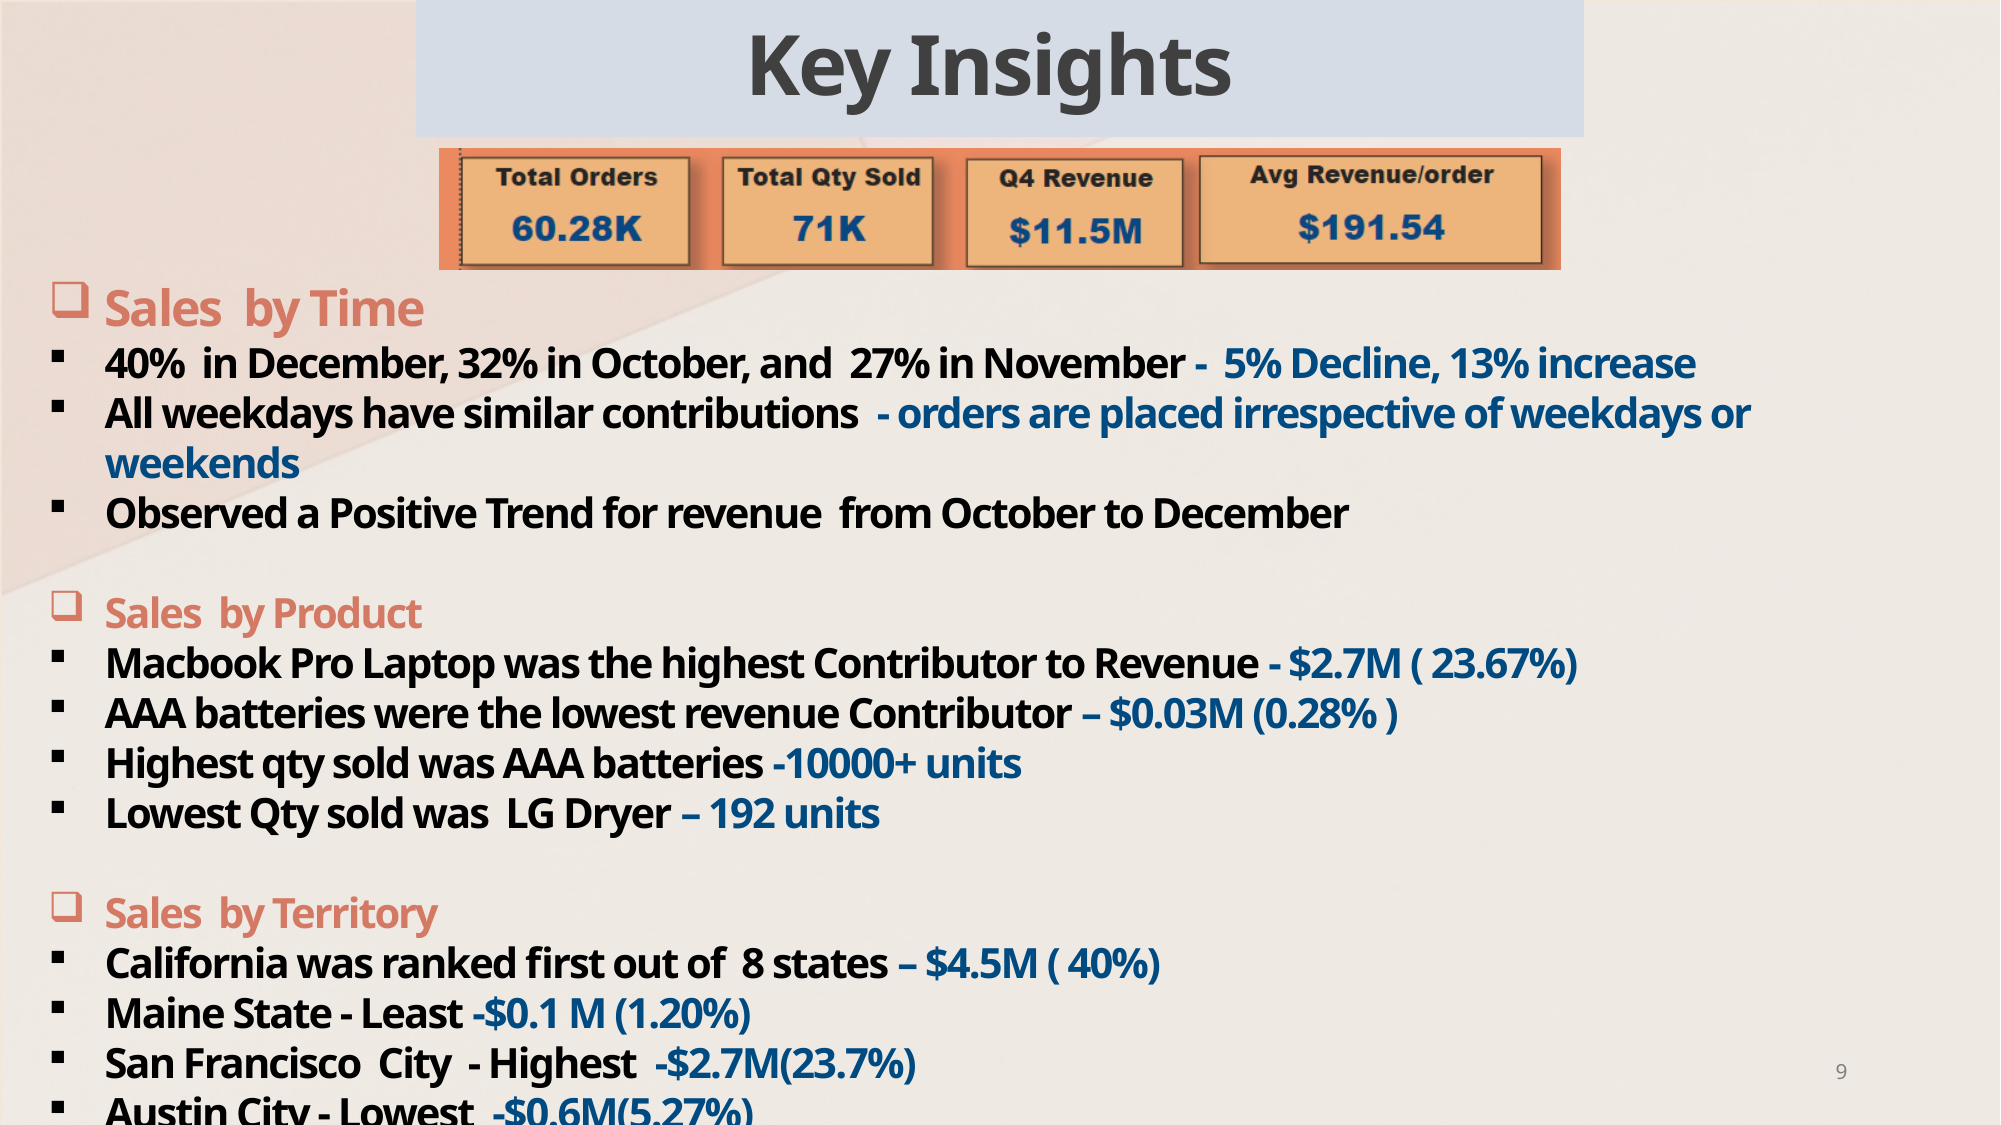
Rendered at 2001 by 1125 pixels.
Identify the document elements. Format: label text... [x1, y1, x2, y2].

picture [439, 148, 1561, 270]
text_box Sales by Time 40% in December, 32% in October, and 27% in November - 5% Decline, 13% increase All weekdays have similar contributions - orders are placed irrespective of weekdays or weekends Observed a Positive Trend for revenue from October to December Sales by Product Macbook Pro Laptop was the highest Contributor to Revenue - $2.7M ( 23.67%) AAA batteries were the lowest revenue Contributor – $0.03M (0.28% ) Highest qty sold was AAA batteries -10000+ units Lowest Qty sold was LG Dryer – 192 units Sales by Territory California was ranked first out of 8 states – $4.5M ( 40%) Maine State - Least -$0.1 M (1.20%) San Francisco City - Highest -$2.7M(23.7%) Austin City - Lowest -$0.6M(5.27%) [33, 269, 1875, 1125]
title Key Insights [416, 0, 1584, 138]
